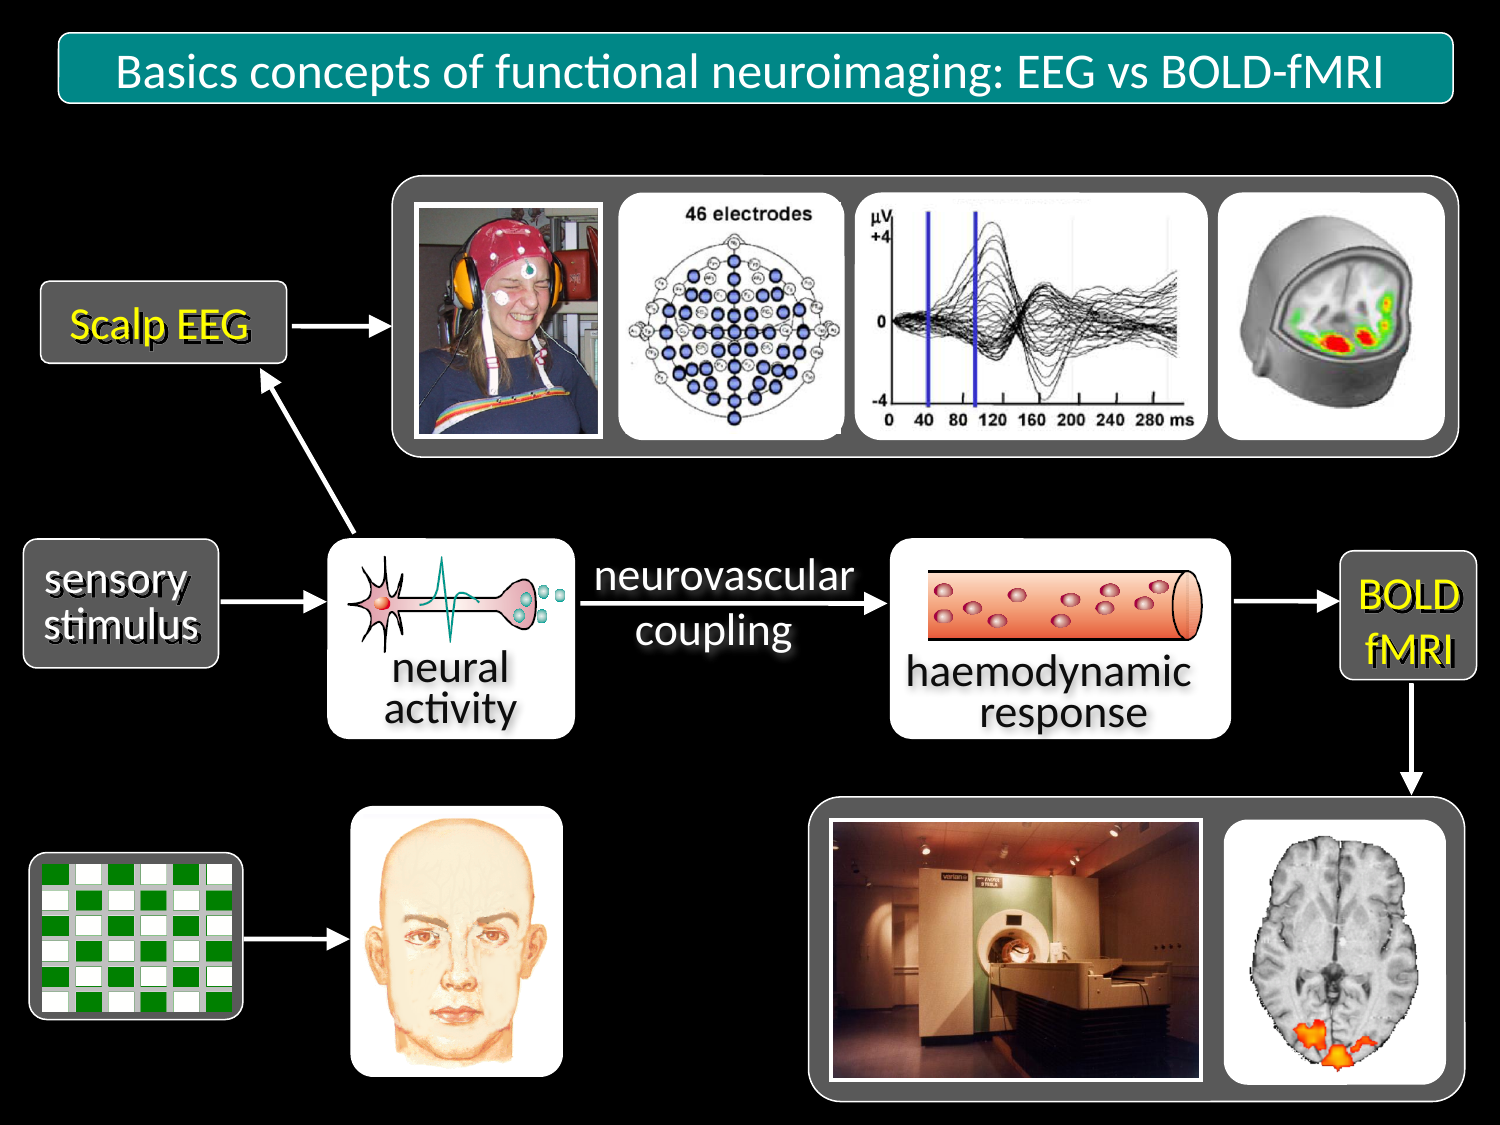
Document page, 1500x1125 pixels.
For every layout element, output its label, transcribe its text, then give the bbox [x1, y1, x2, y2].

text_box sensory stimulus [26, 545, 215, 661]
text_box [28, 806, 563, 1077]
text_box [220, 538, 565, 747]
text_box [58, 32, 94, 104]
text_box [291, 175, 1459, 458]
text_box [1401, 32, 1454, 104]
text_box Basics concepts of functional neuroimaging: EEG vs BOLD-fMRI [94, 32, 1401, 111]
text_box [570, 523, 1236, 751]
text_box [808, 550, 1487, 1102]
text_box [23, 540, 214, 668]
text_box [34, 280, 355, 534]
